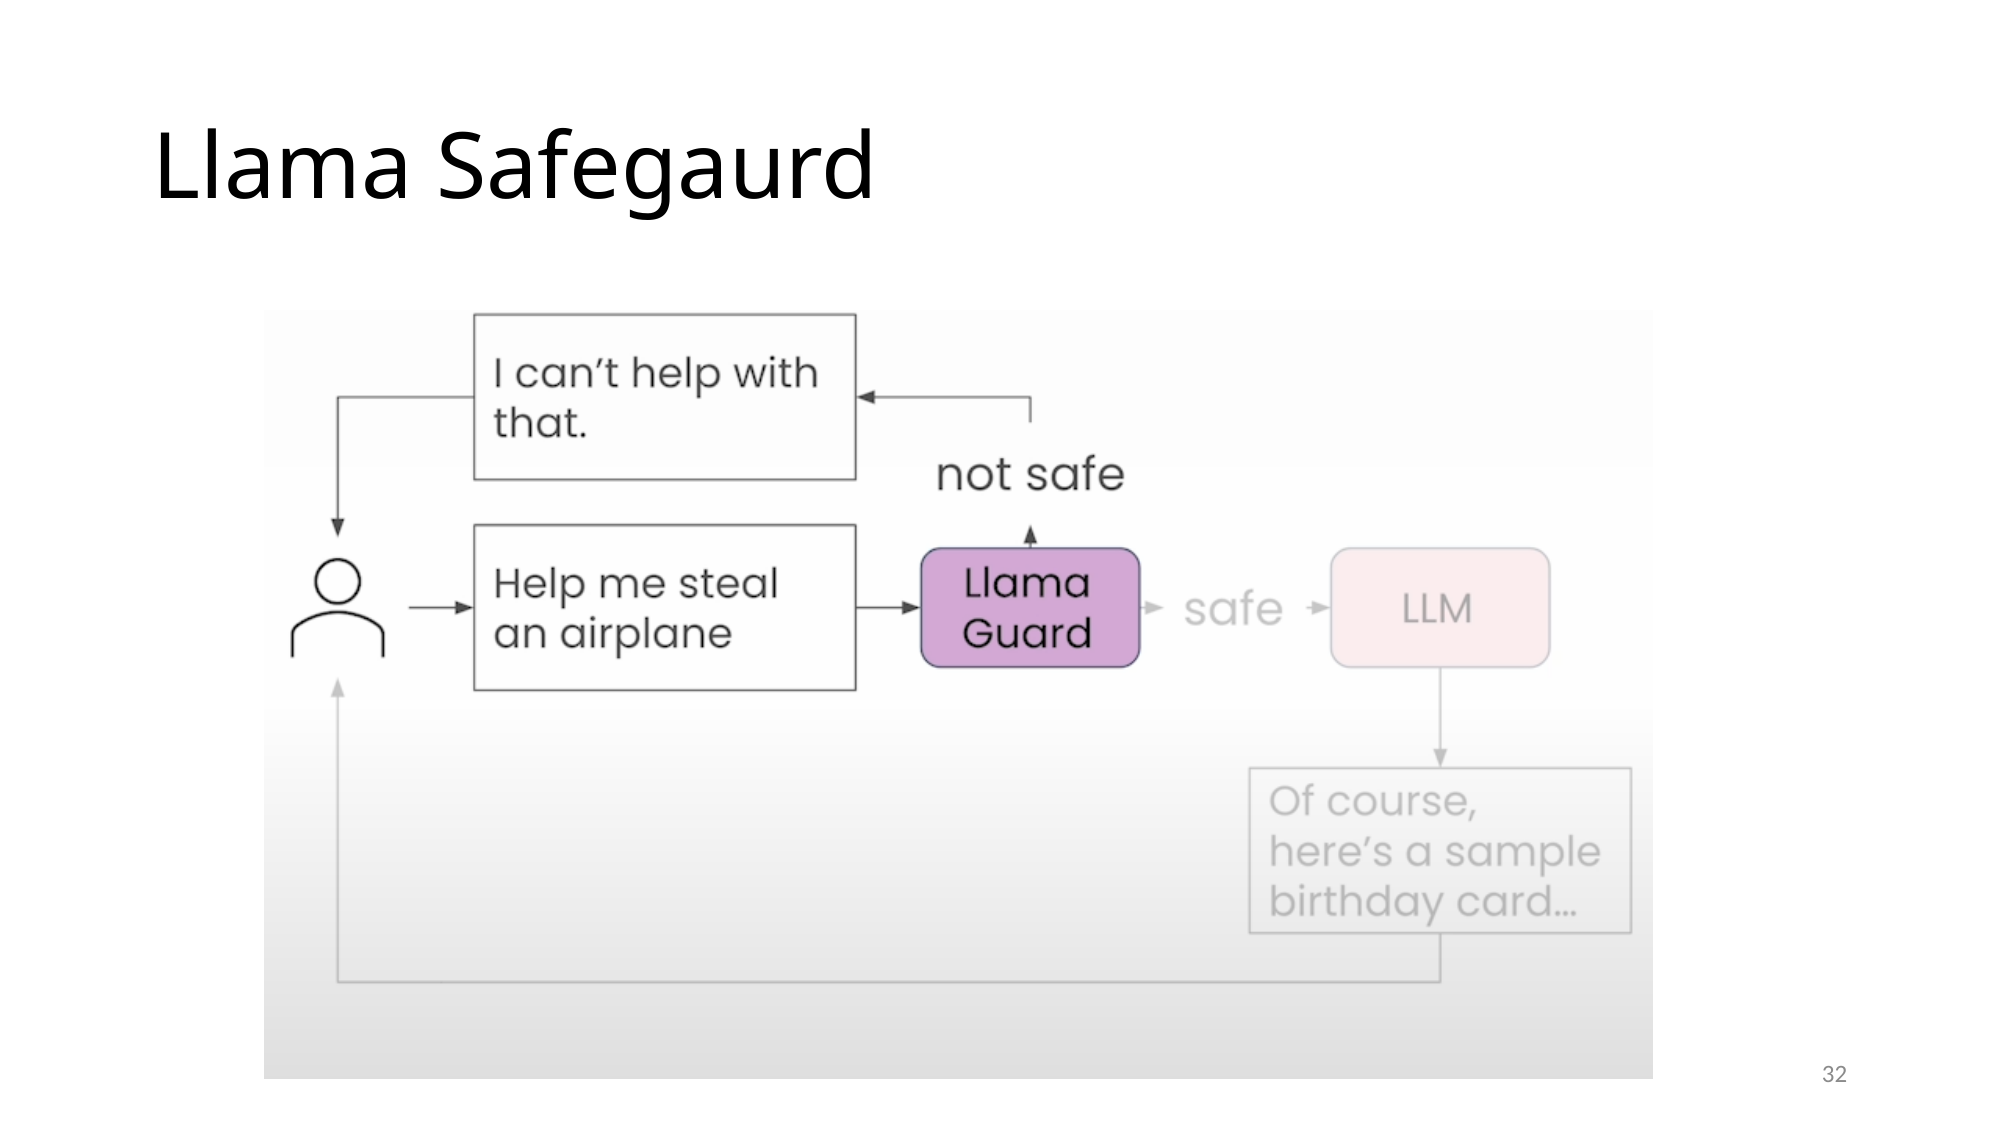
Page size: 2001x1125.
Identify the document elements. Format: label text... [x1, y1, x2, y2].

slide_number 32 [1412, 1042, 1863, 1103]
picture [264, 310, 1653, 1079]
title Llama Safegaurd [137, 59, 1863, 278]
